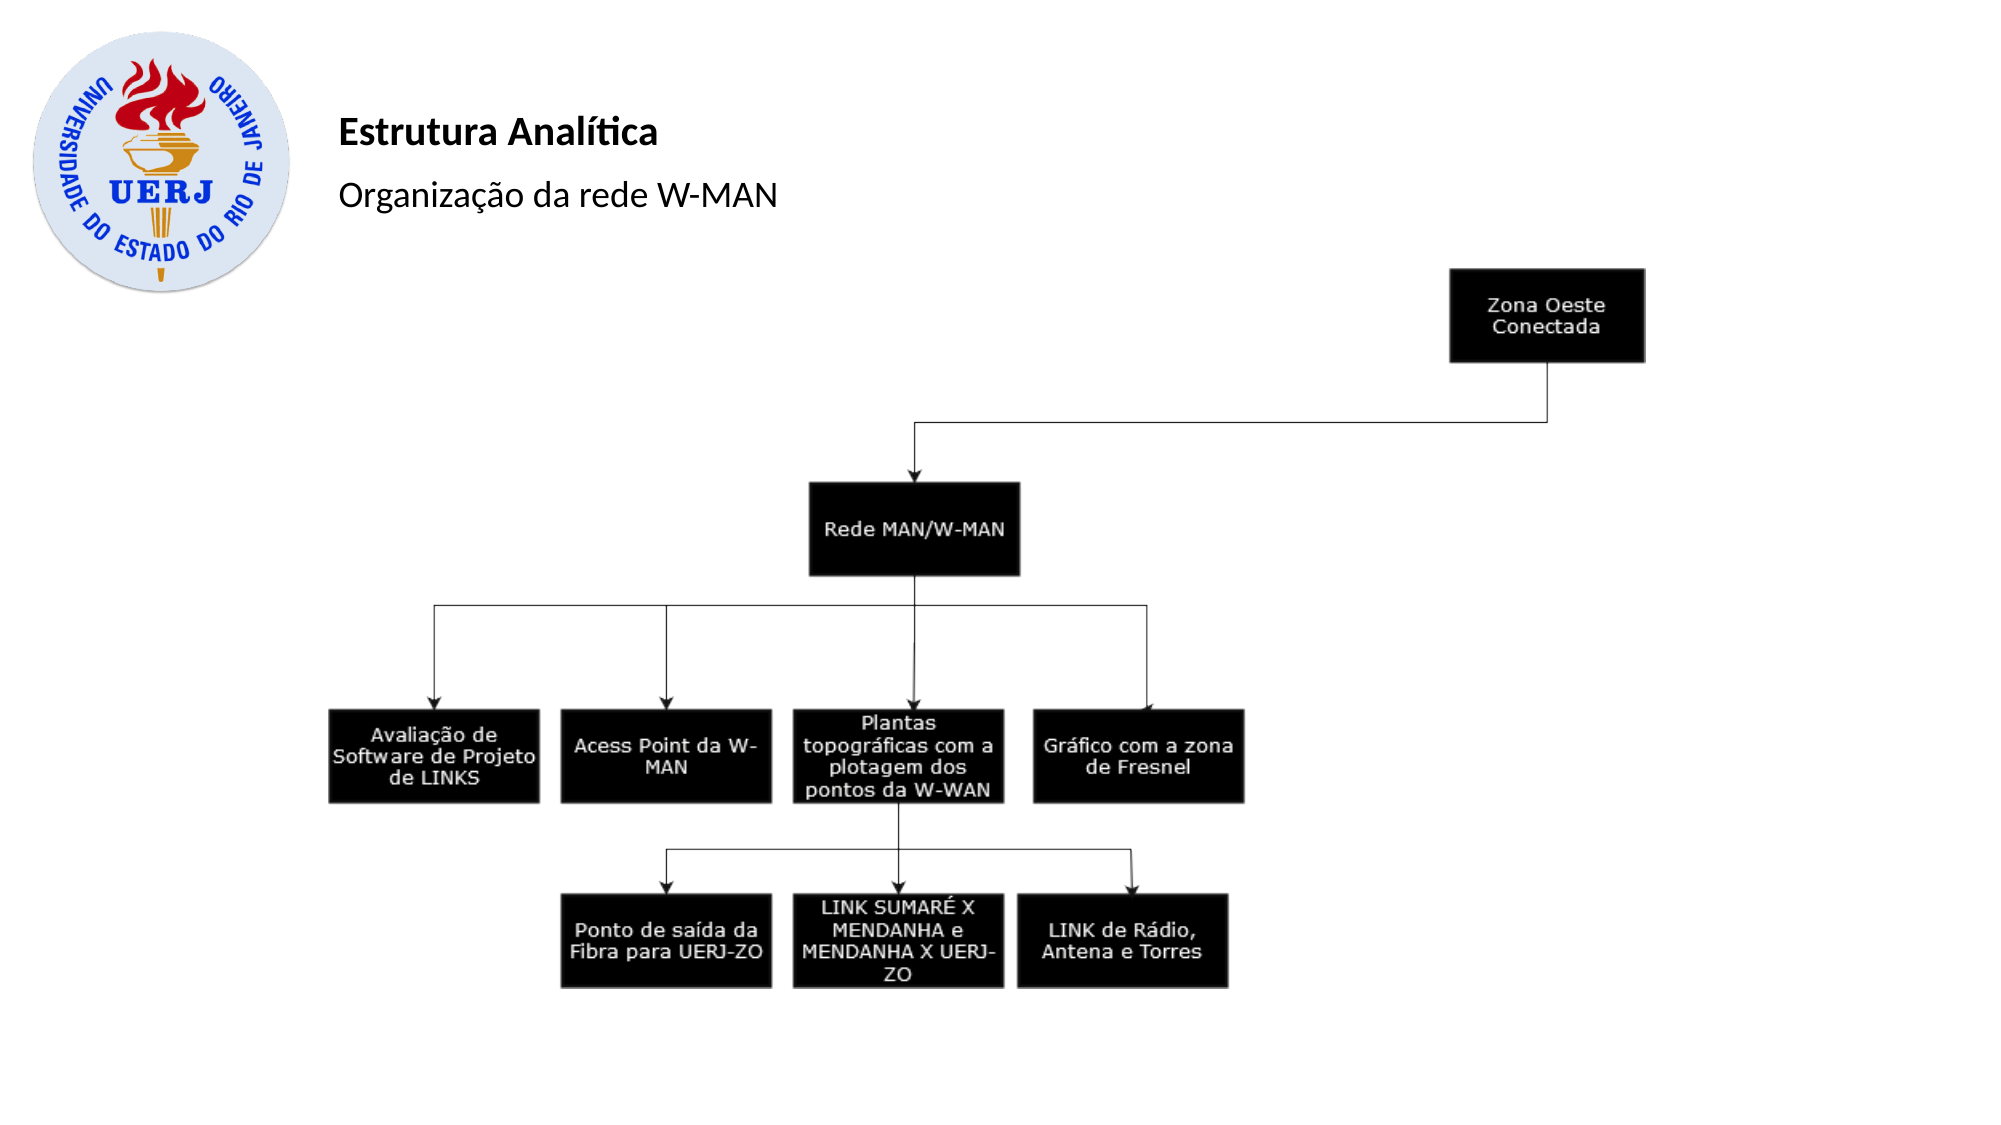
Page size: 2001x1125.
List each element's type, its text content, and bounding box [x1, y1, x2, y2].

text_box Organização da rede W-MAN [323, 162, 1242, 223]
picture [30, 30, 292, 296]
picture [328, 268, 1646, 989]
text_box Estrutura Analítica [323, 96, 1242, 162]
